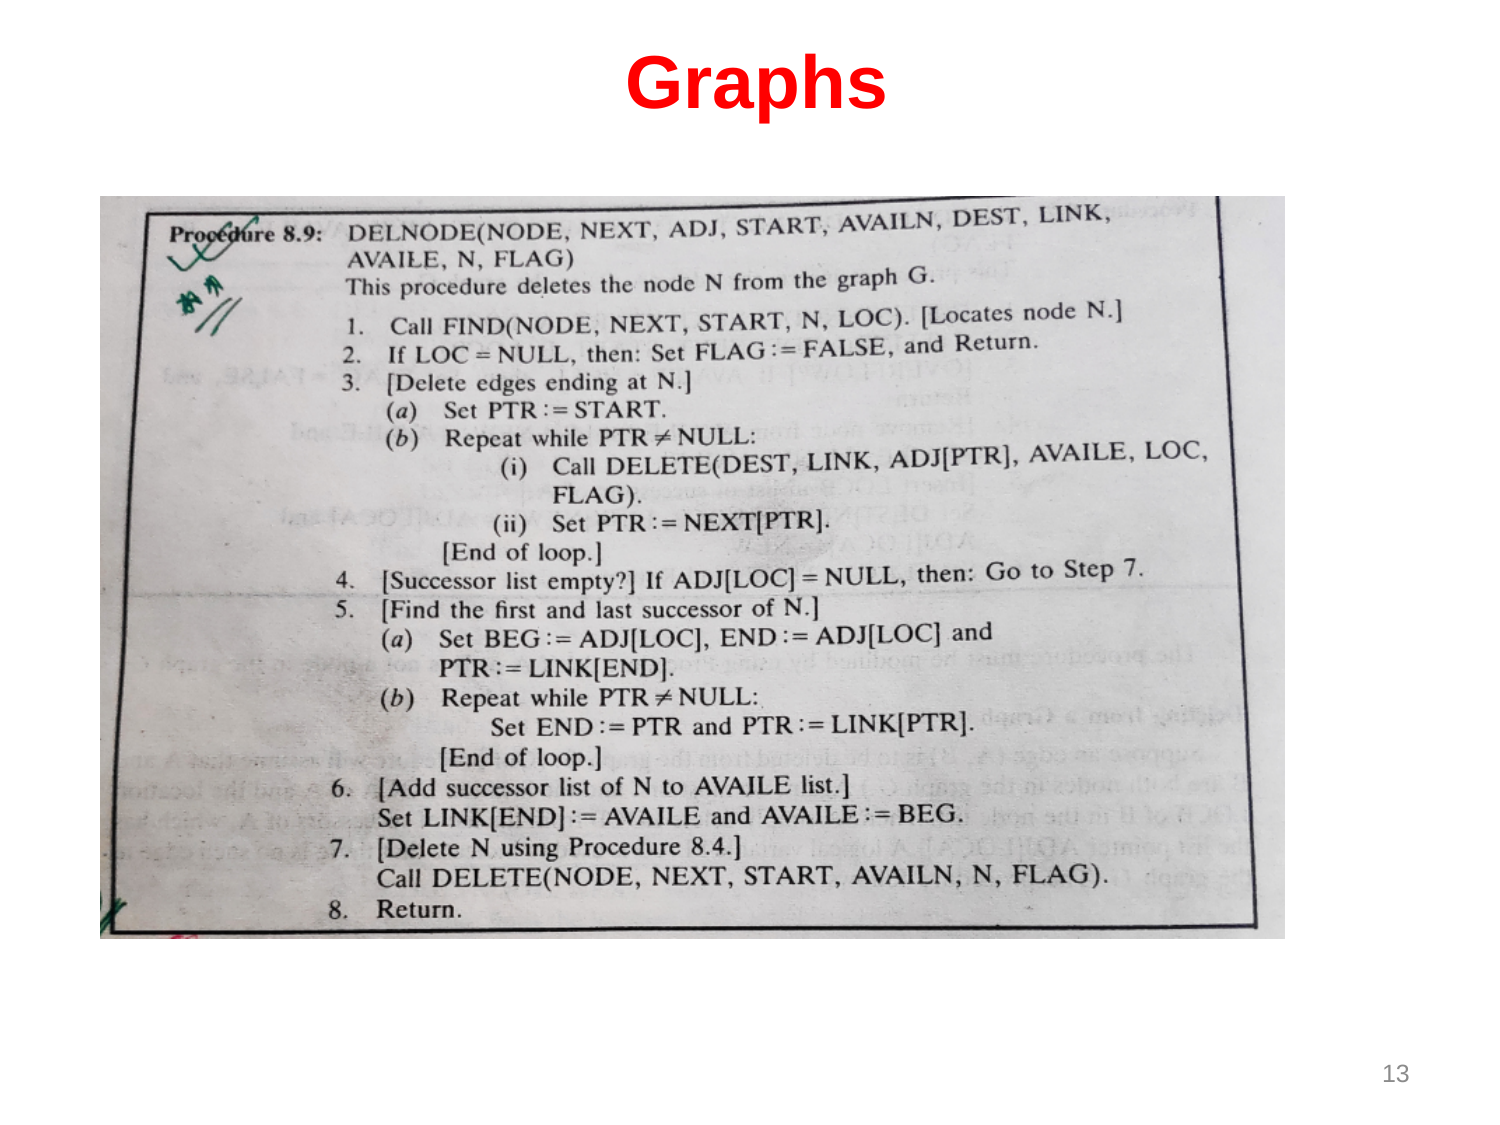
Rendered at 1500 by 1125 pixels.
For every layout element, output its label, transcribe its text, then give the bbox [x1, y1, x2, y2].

title Graphs [64, 19, 1449, 138]
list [99, 195, 1285, 939]
slide_number 13 [1074, 1042, 1425, 1103]
